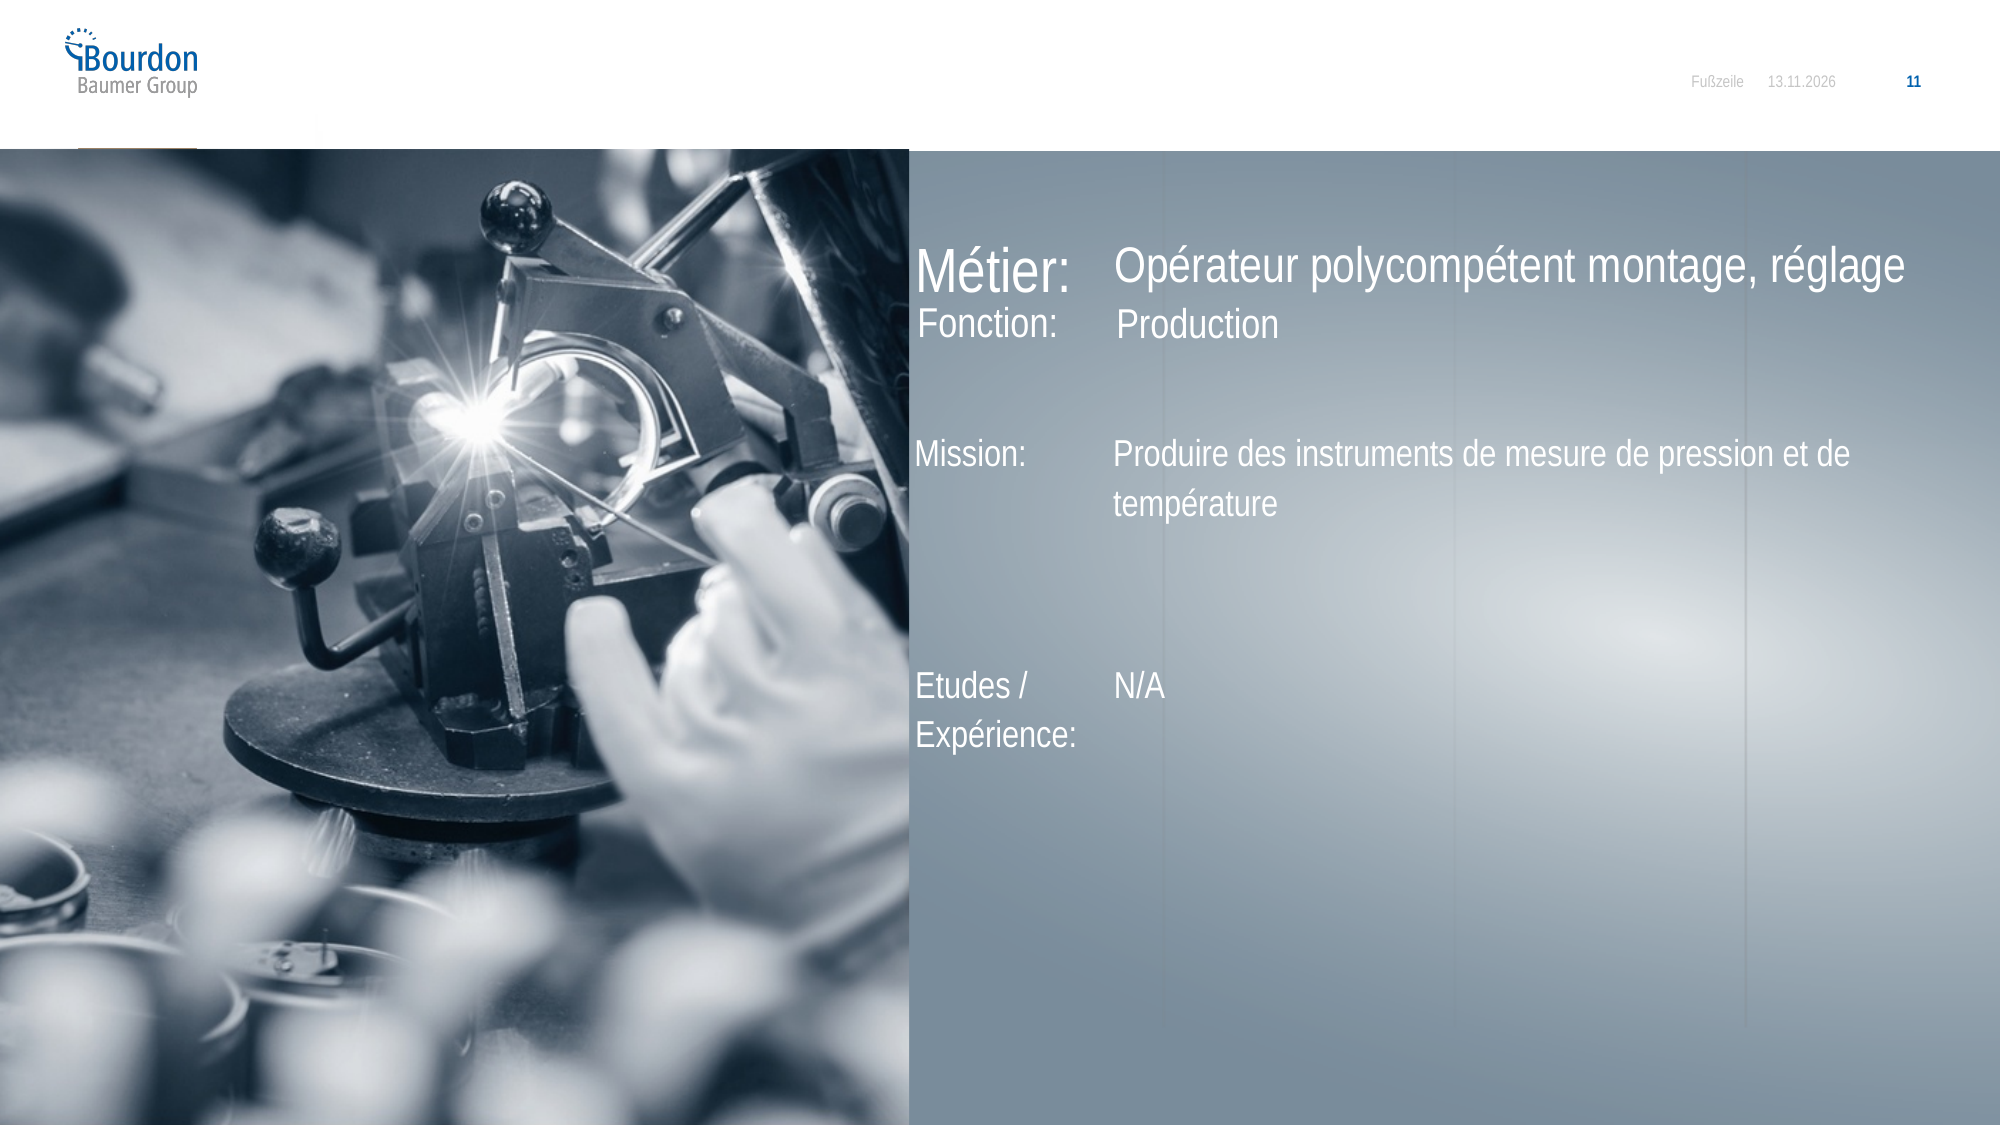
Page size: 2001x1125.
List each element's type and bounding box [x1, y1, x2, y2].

picture [0, 149, 910, 1125]
text_box [0, 0, 2000, 1125]
